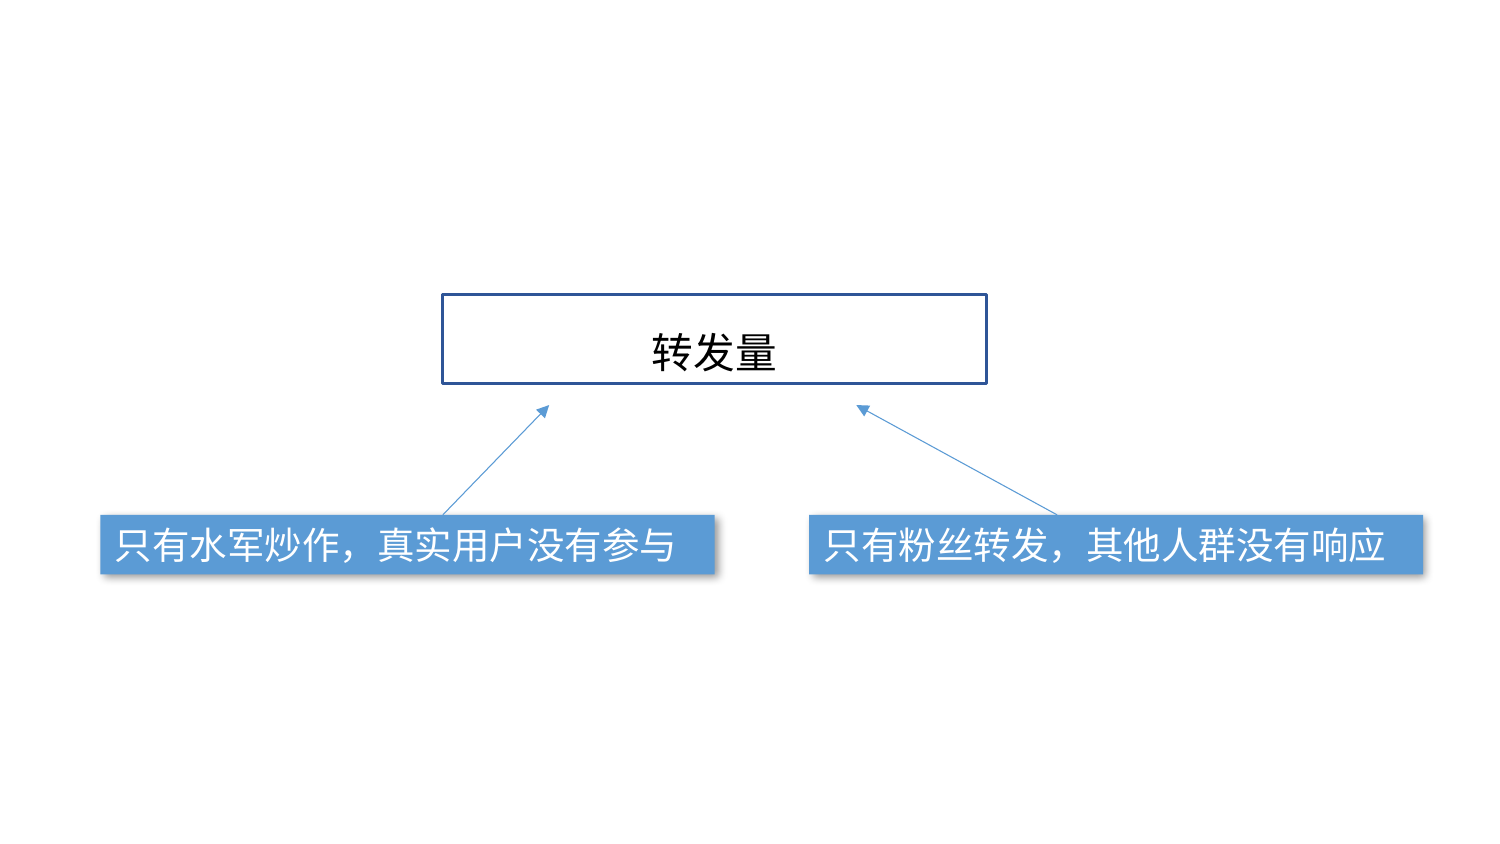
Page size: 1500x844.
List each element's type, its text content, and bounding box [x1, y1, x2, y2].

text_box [856, 405, 1058, 515]
text_box 只有粉丝转发，其他人群没有响应 [809, 514, 1424, 575]
text_box 只有水军炒作，真实用户没有参与 [100, 514, 715, 575]
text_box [442, 405, 550, 515]
text_box 转发量 [442, 294, 987, 384]
